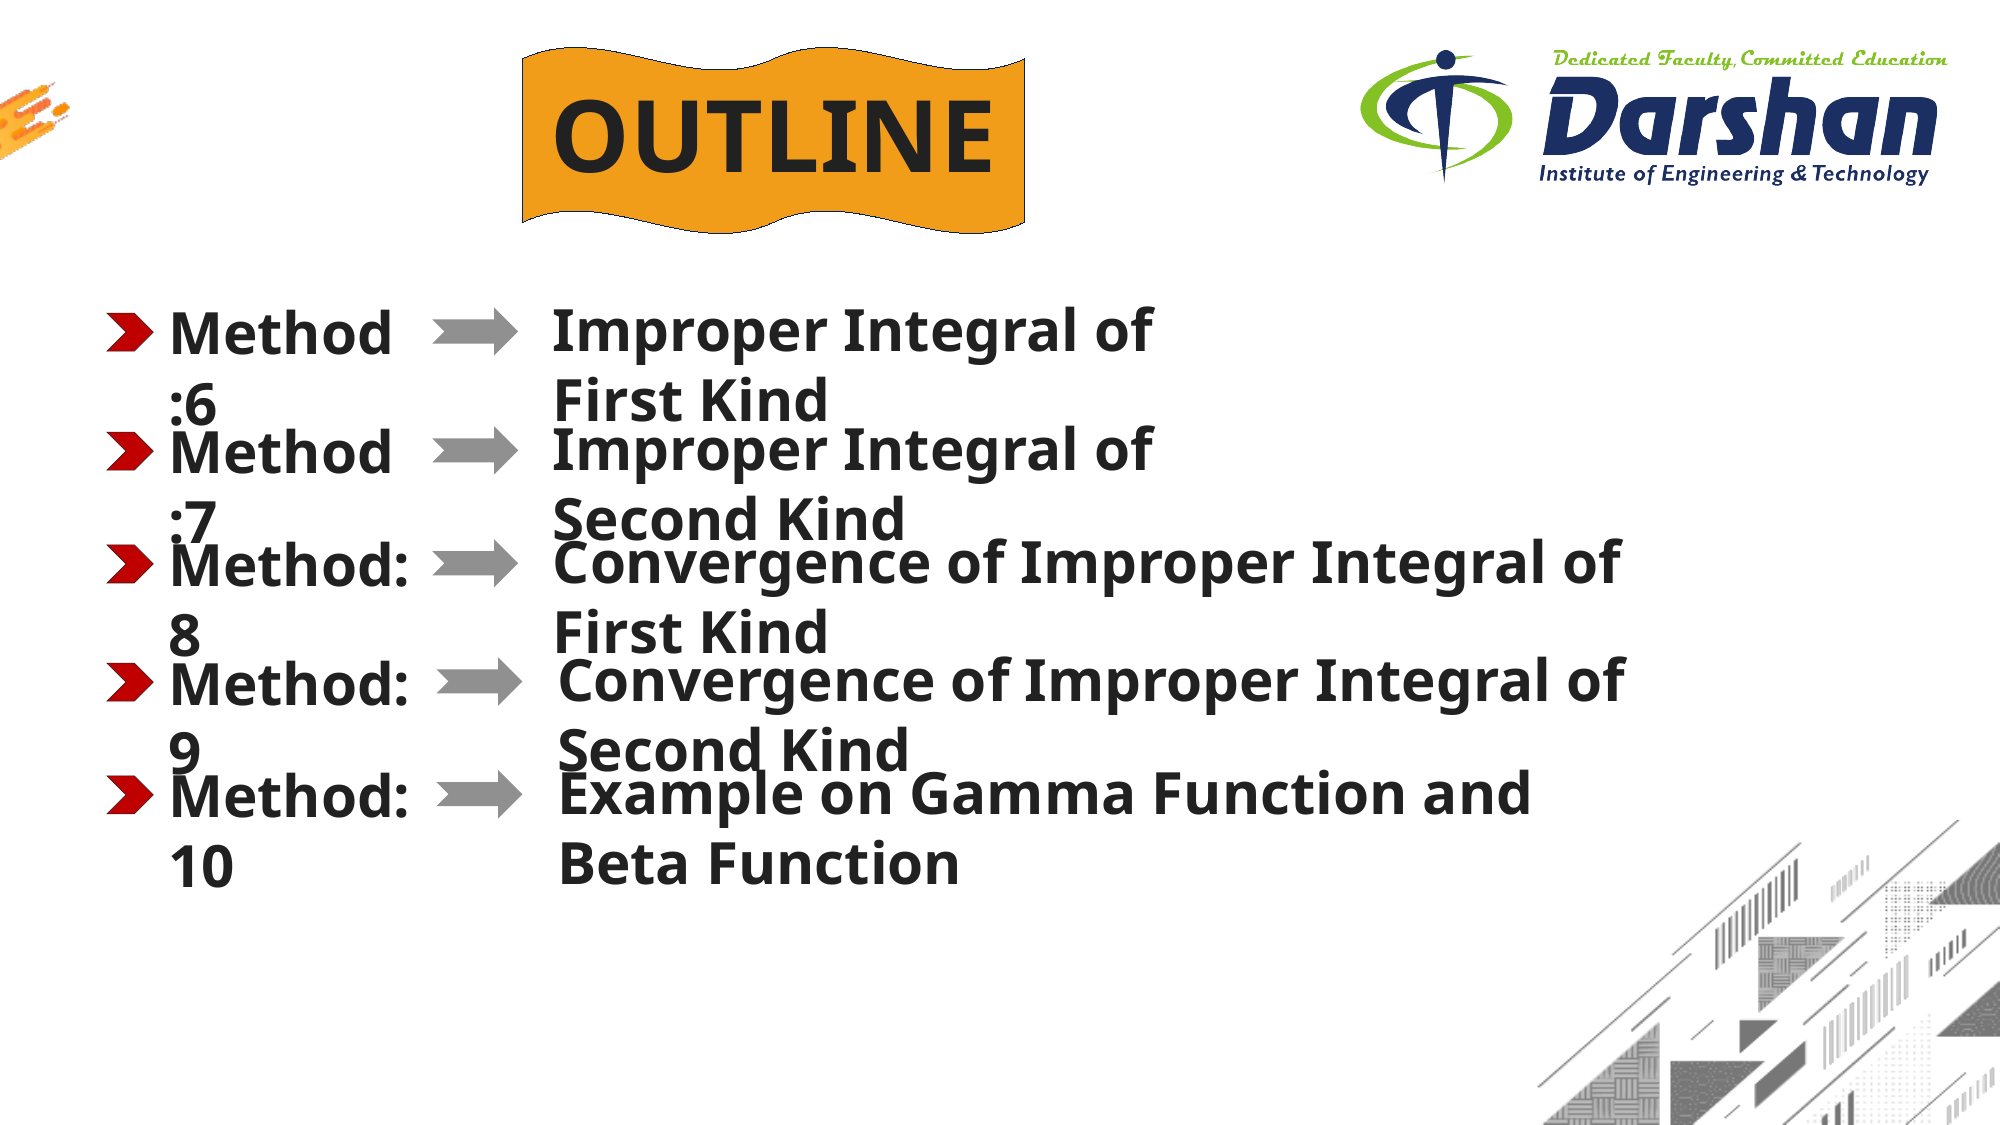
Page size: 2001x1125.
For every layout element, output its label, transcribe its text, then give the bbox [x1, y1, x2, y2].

text_box [104, 662, 153, 703]
text_box Method:7 [153, 408, 414, 521]
text_box Method:8 [153, 521, 453, 669]
text_box [436, 770, 523, 819]
text_box Convergence of Improper Integral of Second Kind [542, 636, 1753, 791]
text_box [104, 543, 153, 585]
text_box [104, 774, 153, 815]
text_box Example on Gamma Function and Beta Function [542, 748, 1684, 904]
text_box [432, 539, 519, 588]
text_box [436, 657, 523, 706]
text_box Improper Integral of First Kind [538, 286, 1291, 405]
text_box OUTLINE [522, 47, 1025, 234]
text_box [432, 426, 519, 475]
text_box [432, 307, 519, 356]
text_box Improper Integral of Second Kind [538, 405, 1341, 518]
picture [0, 65, 90, 193]
text_box [104, 312, 153, 353]
text_box Method:6 [153, 289, 414, 408]
text_box Method:10 [153, 751, 436, 907]
text_box Method:9 [153, 639, 436, 751]
text_box Convergence of Improper Integral of First Kind [538, 518, 1720, 673]
picture [1360, 50, 1948, 186]
text_box [104, 431, 153, 472]
